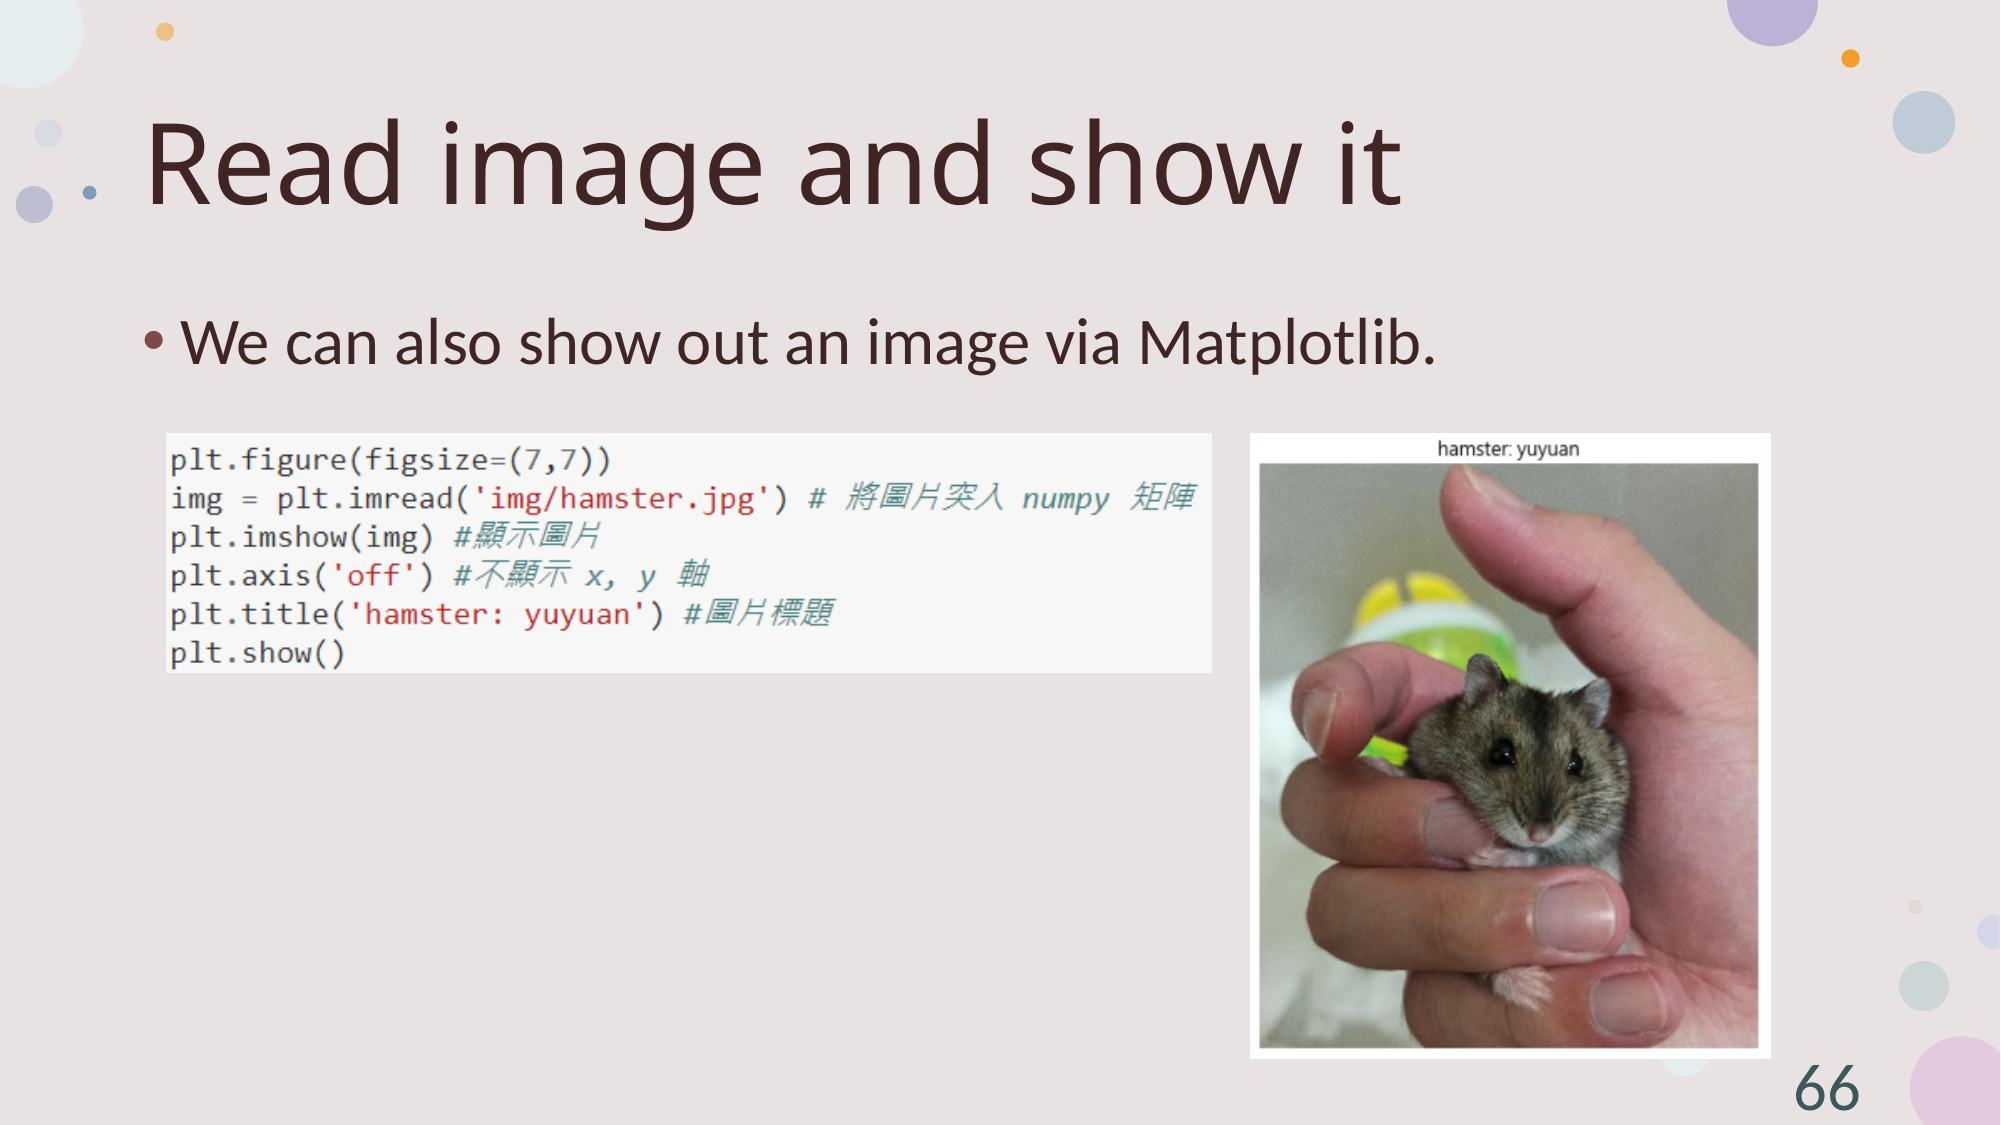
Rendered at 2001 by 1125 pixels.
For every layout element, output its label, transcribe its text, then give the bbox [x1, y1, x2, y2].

title Read image and show it [127, 59, 1877, 278]
slide_number 66 [1426, 1064, 1877, 1103]
list We can also show out an image via Matplotlib. [127, 299, 1877, 1014]
picture [1249, 433, 1771, 1059]
picture [165, 433, 1212, 674]
